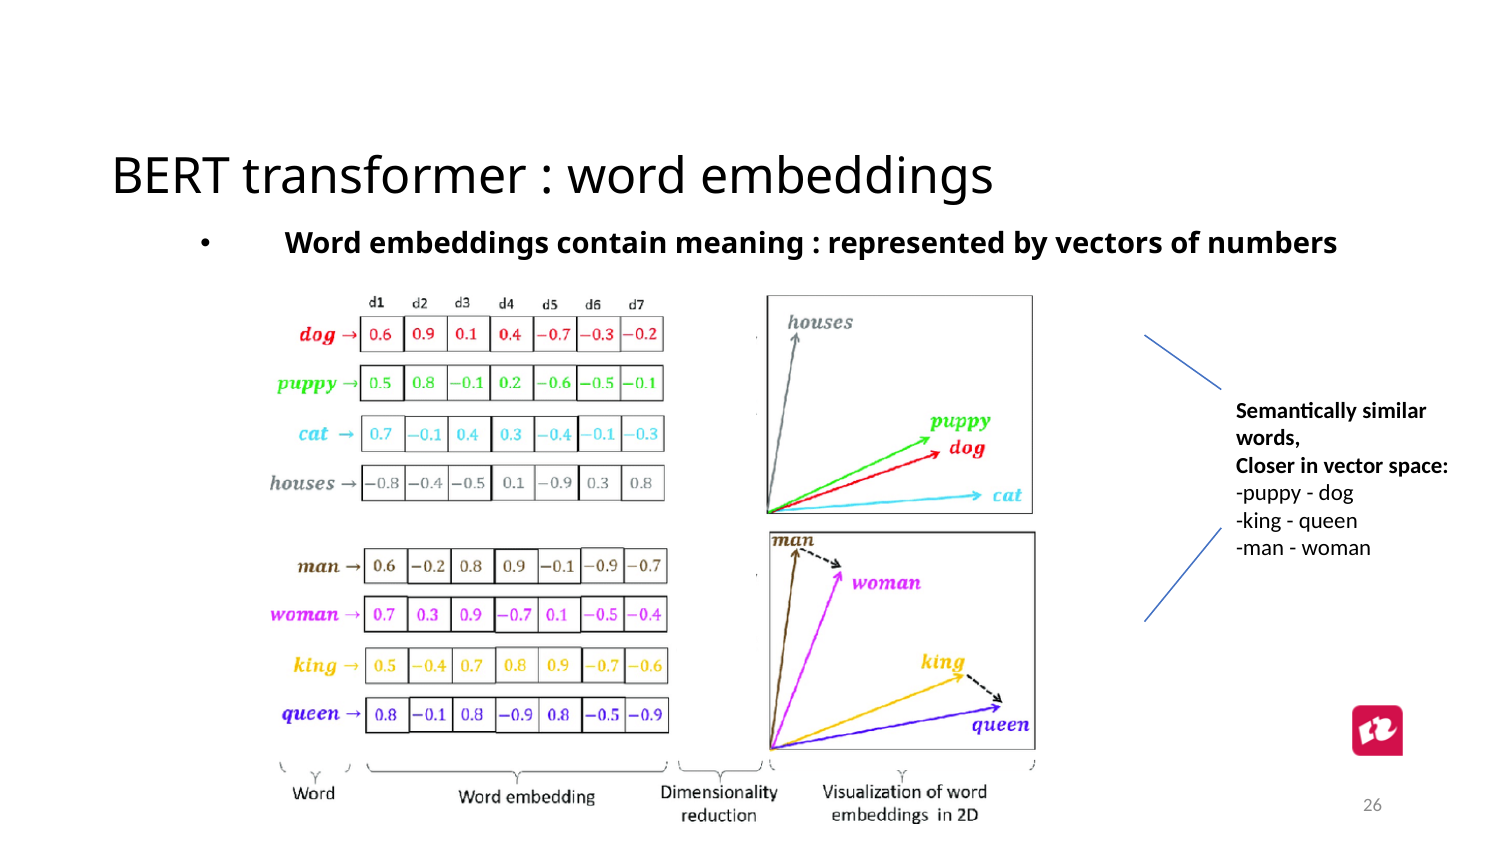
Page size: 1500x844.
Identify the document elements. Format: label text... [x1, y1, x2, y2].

picture [1347, 698, 1408, 761]
picture [258, 274, 1044, 828]
text_box [1143, 527, 1222, 623]
text_box [1144, 334, 1222, 391]
list Word embeddings contain meaning : represented by vectors of numbers [103, 224, 1397, 760]
title BERT transformer : word embeddings [103, 44, 1397, 208]
slide_number 26 [1059, 782, 1397, 827]
text_box Semantically similar words, Closer in vector space: -puppy - dog -king - queen -man - woman [1221, 388, 1469, 596]
